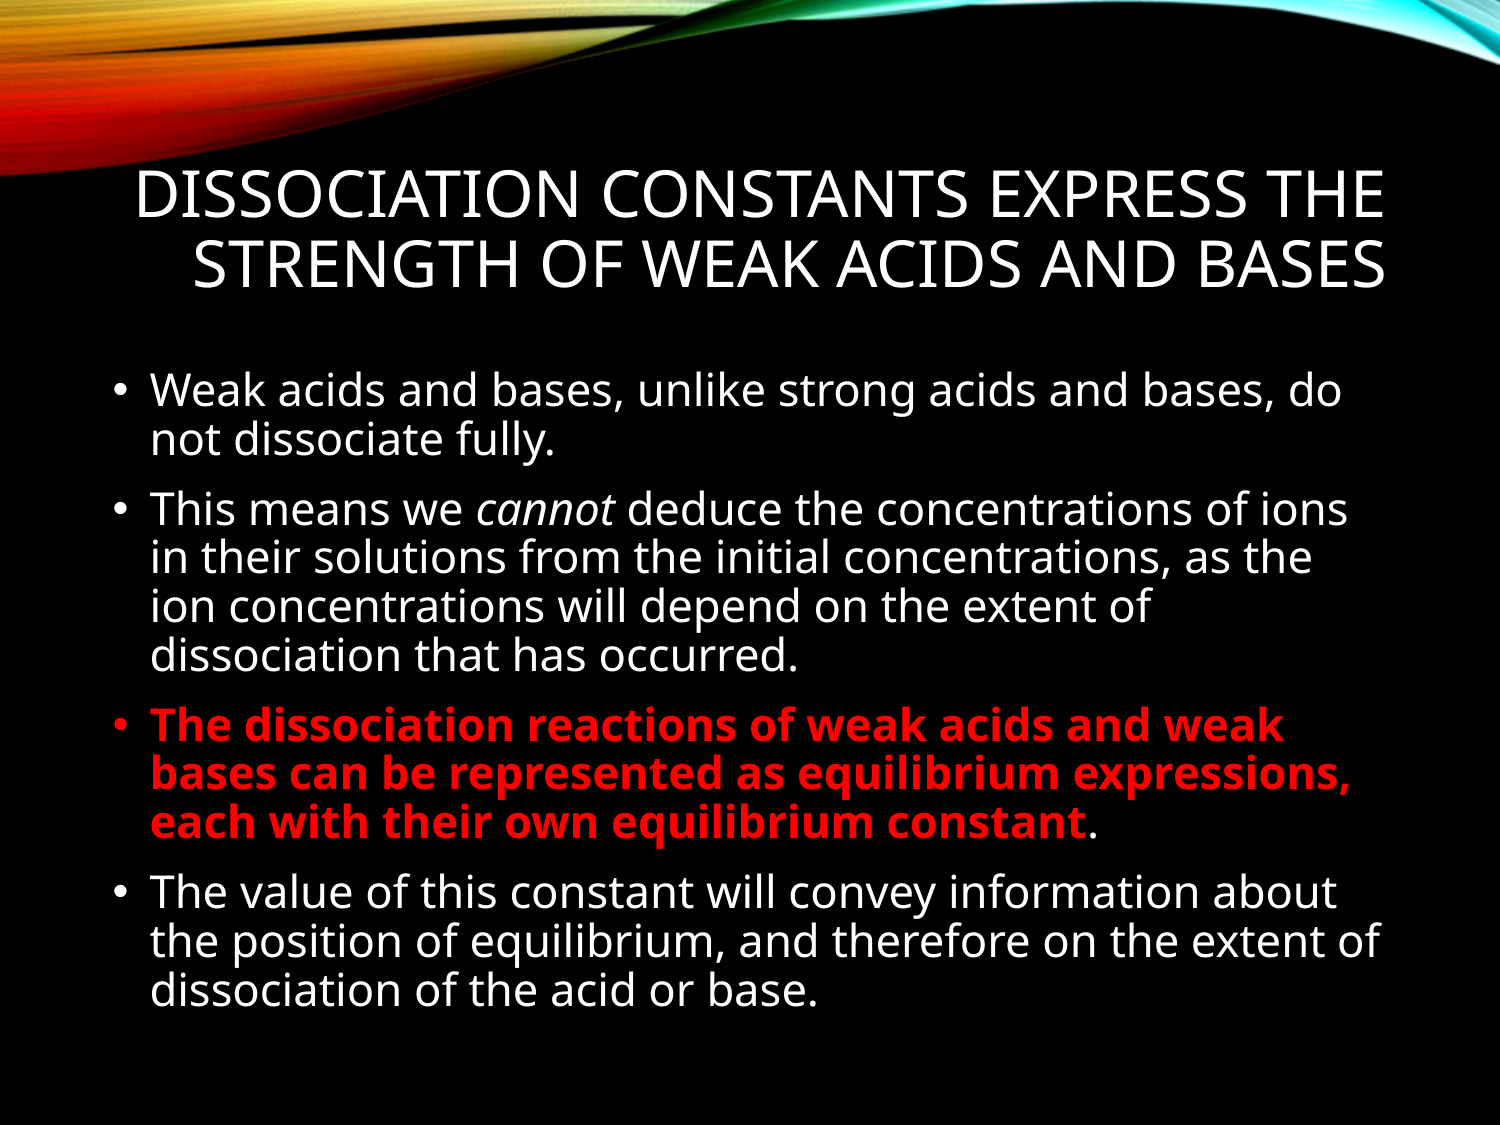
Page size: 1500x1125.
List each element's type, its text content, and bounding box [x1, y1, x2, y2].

title Dissociation constants express the strength of weak acids and bases [97, 125, 1403, 338]
picture [0, 0, 1500, 178]
list Weak acids and bases, unlike strong acids and bases, do not dissociate fully. This means we cannot deduce the concentrations of ions in their solutions from the initial concentrations, as the ion concentrations will depend on the extent of dissociation that has occurred. The dissociation reactions of weak acids and weak bases can be represented as equilibrium expressions, each with their own equilibrium constant. The value of this constant will convey information about the position of equilibrium, and therefore on the extent of dissociation of the acid or base. [97, 360, 1403, 1028]
